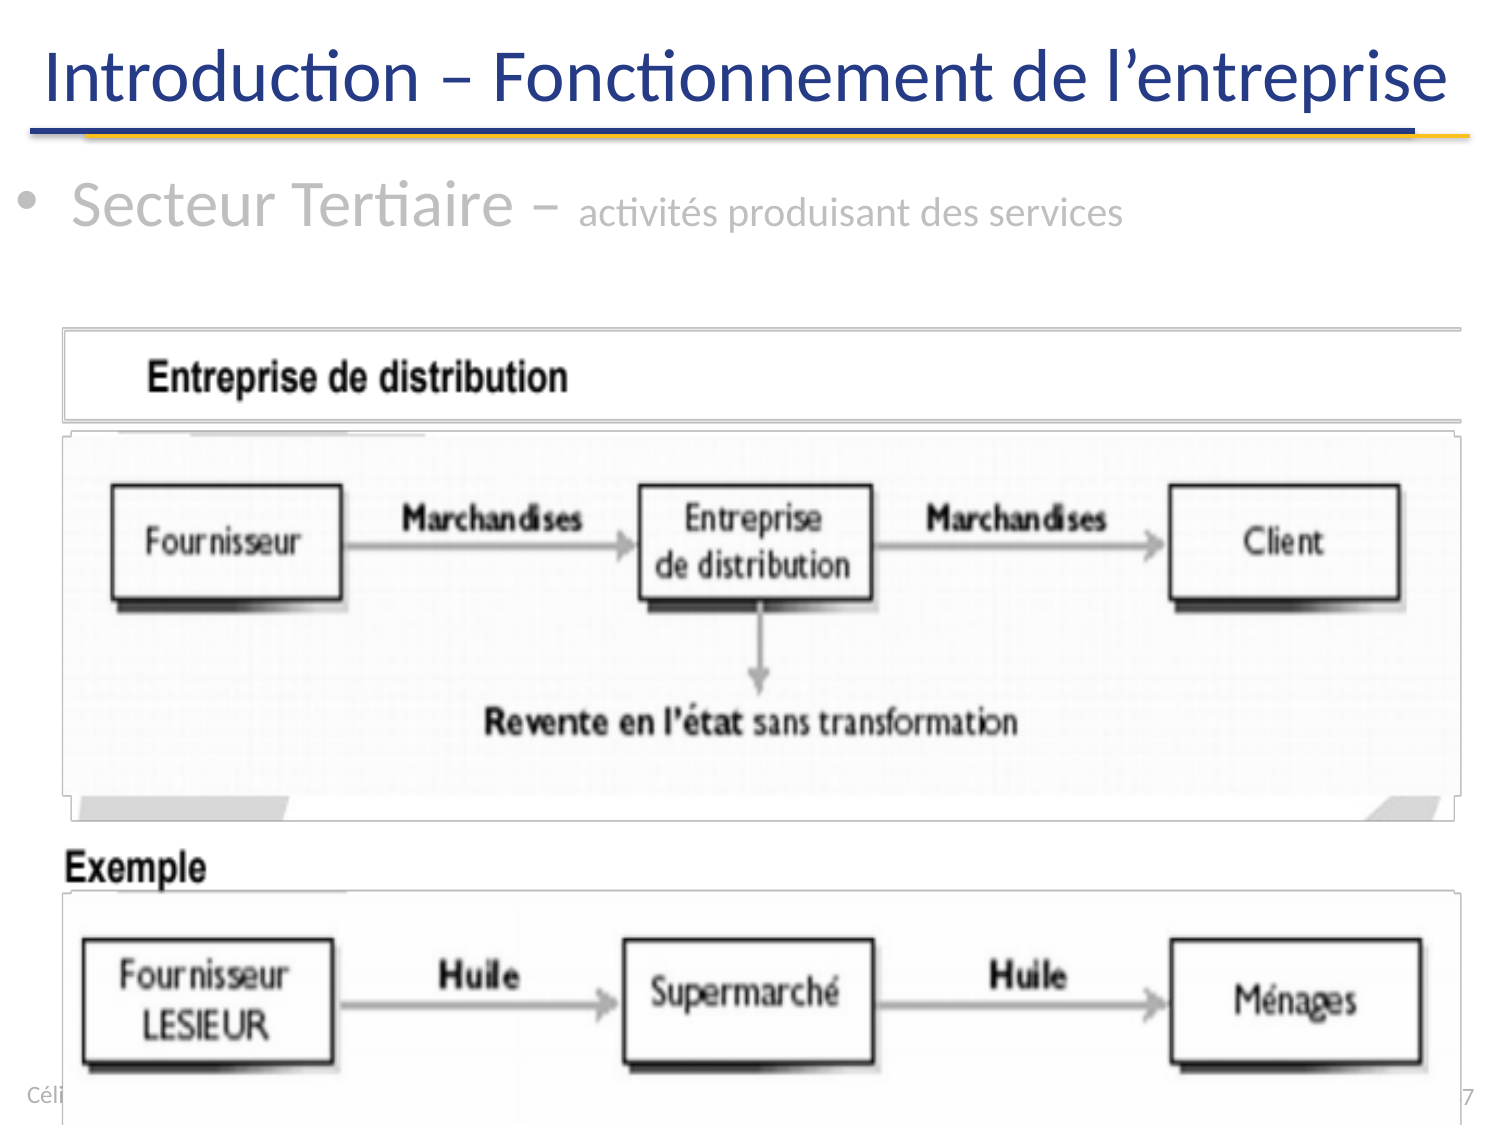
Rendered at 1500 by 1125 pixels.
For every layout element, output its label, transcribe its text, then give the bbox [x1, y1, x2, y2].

title Introduction – Fonctionnement de l’entreprise [0, 3, 1500, 141]
list Secteur Tertiaire – activités produisant des services [0, 152, 1500, 325]
picture [0, 326, 1500, 1125]
